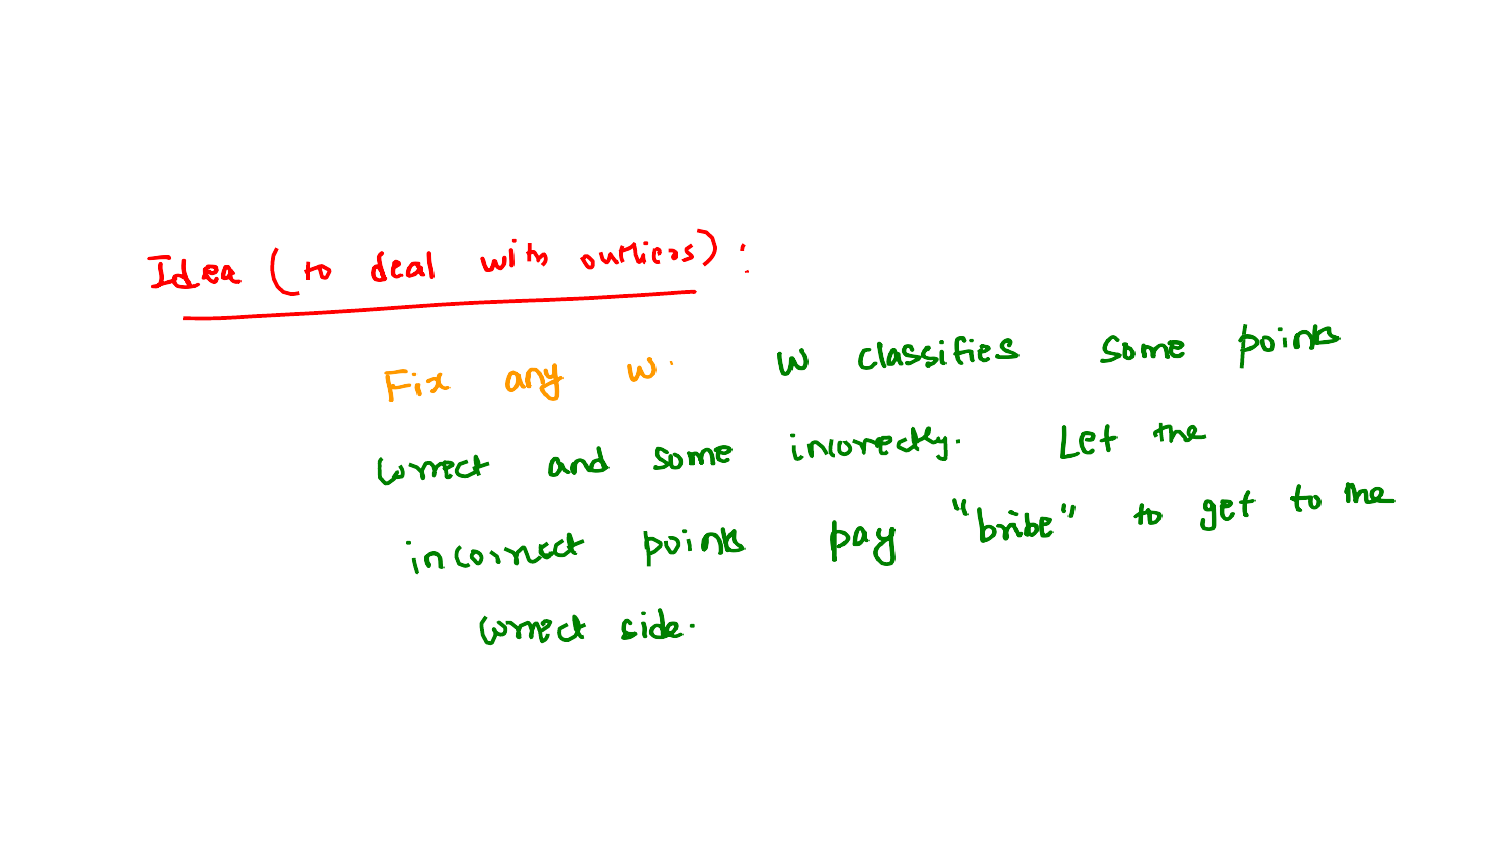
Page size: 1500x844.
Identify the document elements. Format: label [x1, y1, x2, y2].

text_box [147, 230, 1396, 644]
